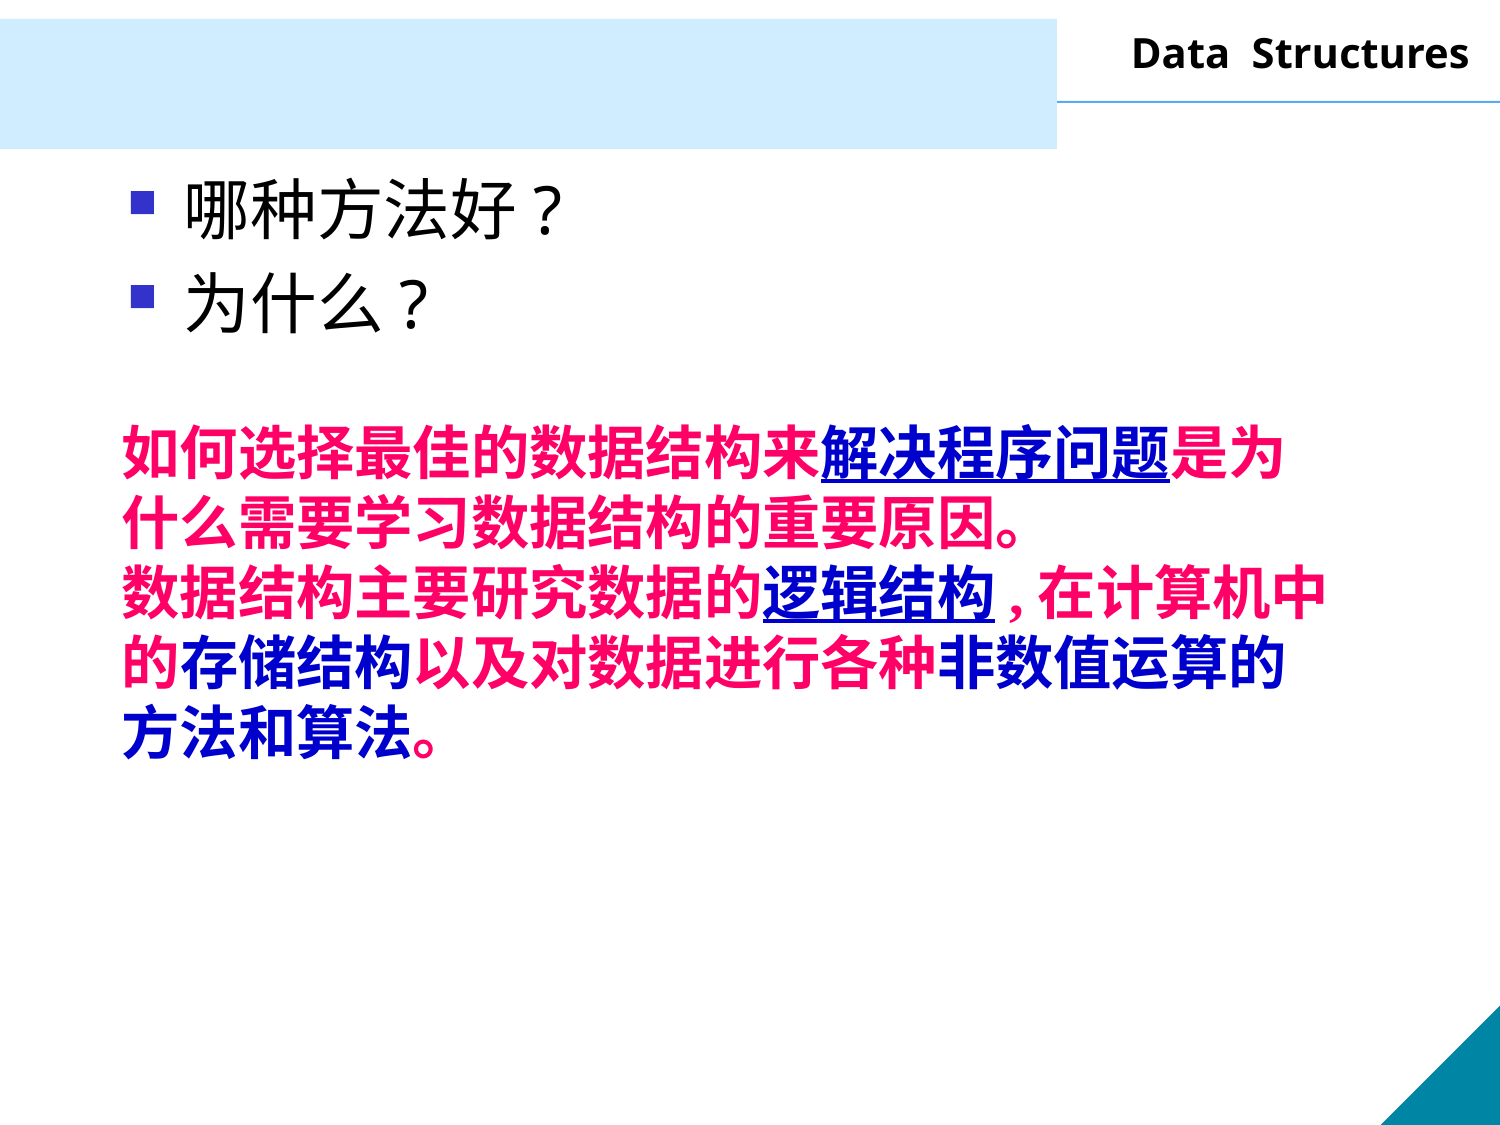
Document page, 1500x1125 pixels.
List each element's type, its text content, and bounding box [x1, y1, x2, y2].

text_box 如何选择最佳的数据结构来解决程序问题是为什么需要学习数据结构的重要原因。 数据结构主要研究数据的逻辑结构,在计算机中的存储结构以及对数据进行各种非数值运算的方法和算法。 [106, 408, 1359, 774]
list 哪种方法好? 为什么? [112, 160, 1388, 362]
